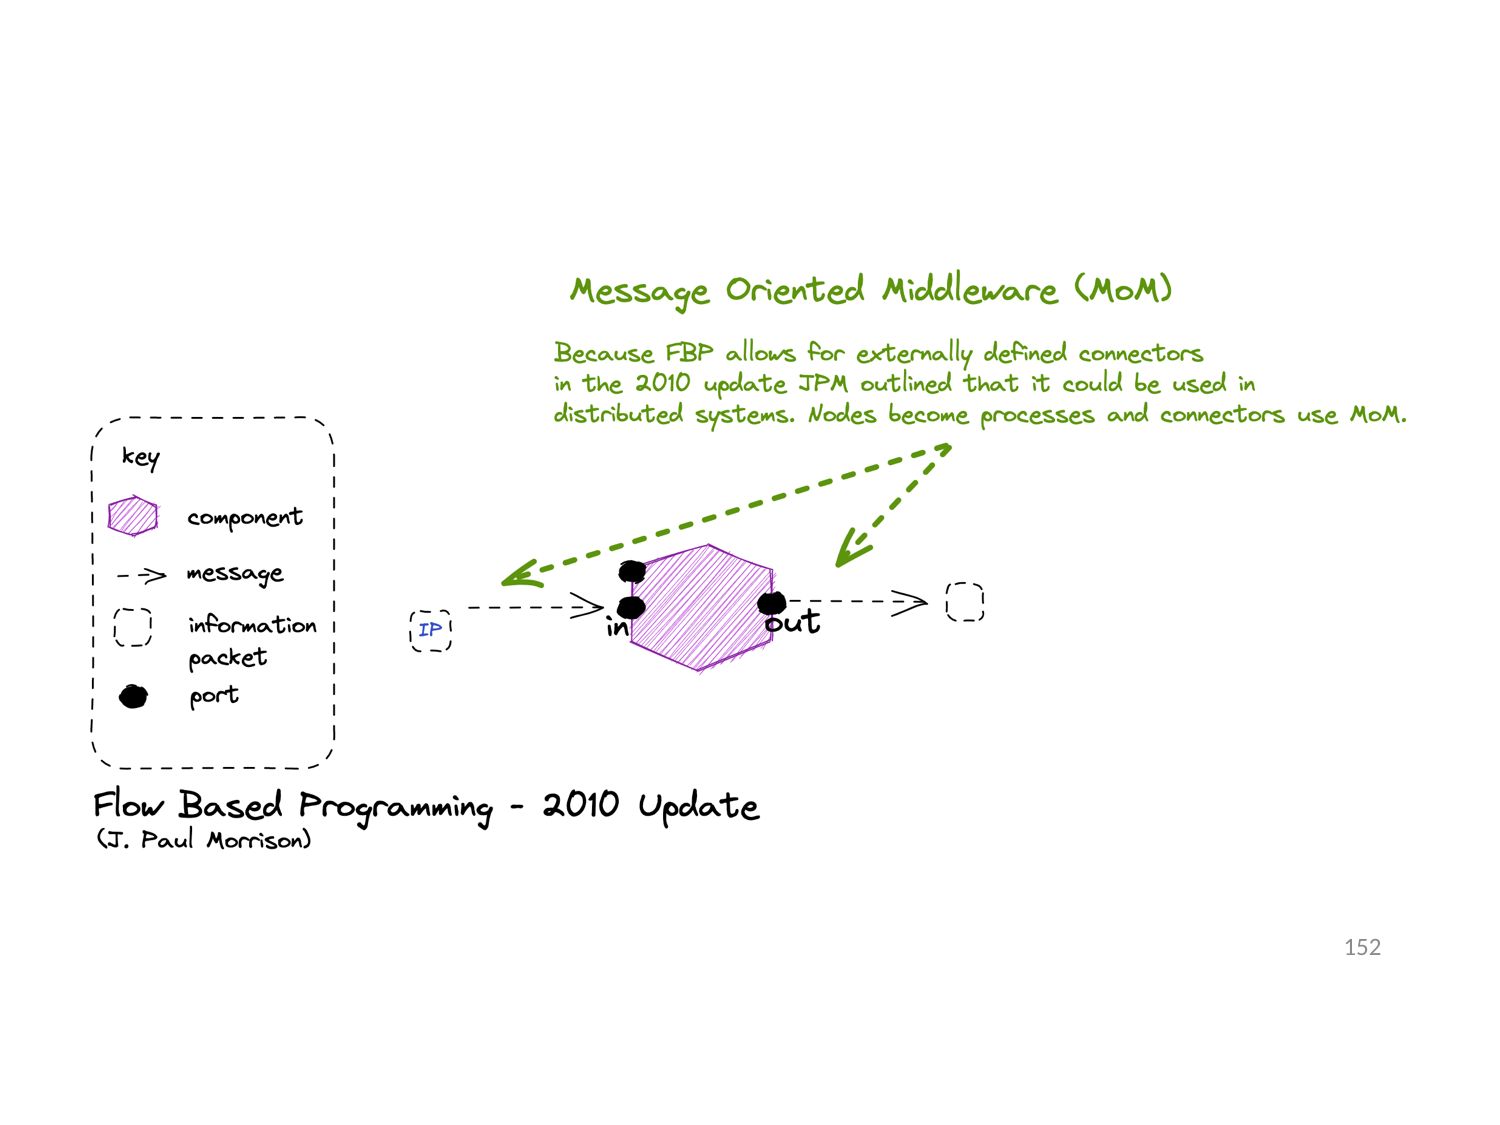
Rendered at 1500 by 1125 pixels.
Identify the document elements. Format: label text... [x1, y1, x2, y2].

picture [78, 256, 1422, 868]
slide_number 152 [1059, 922, 1397, 968]
